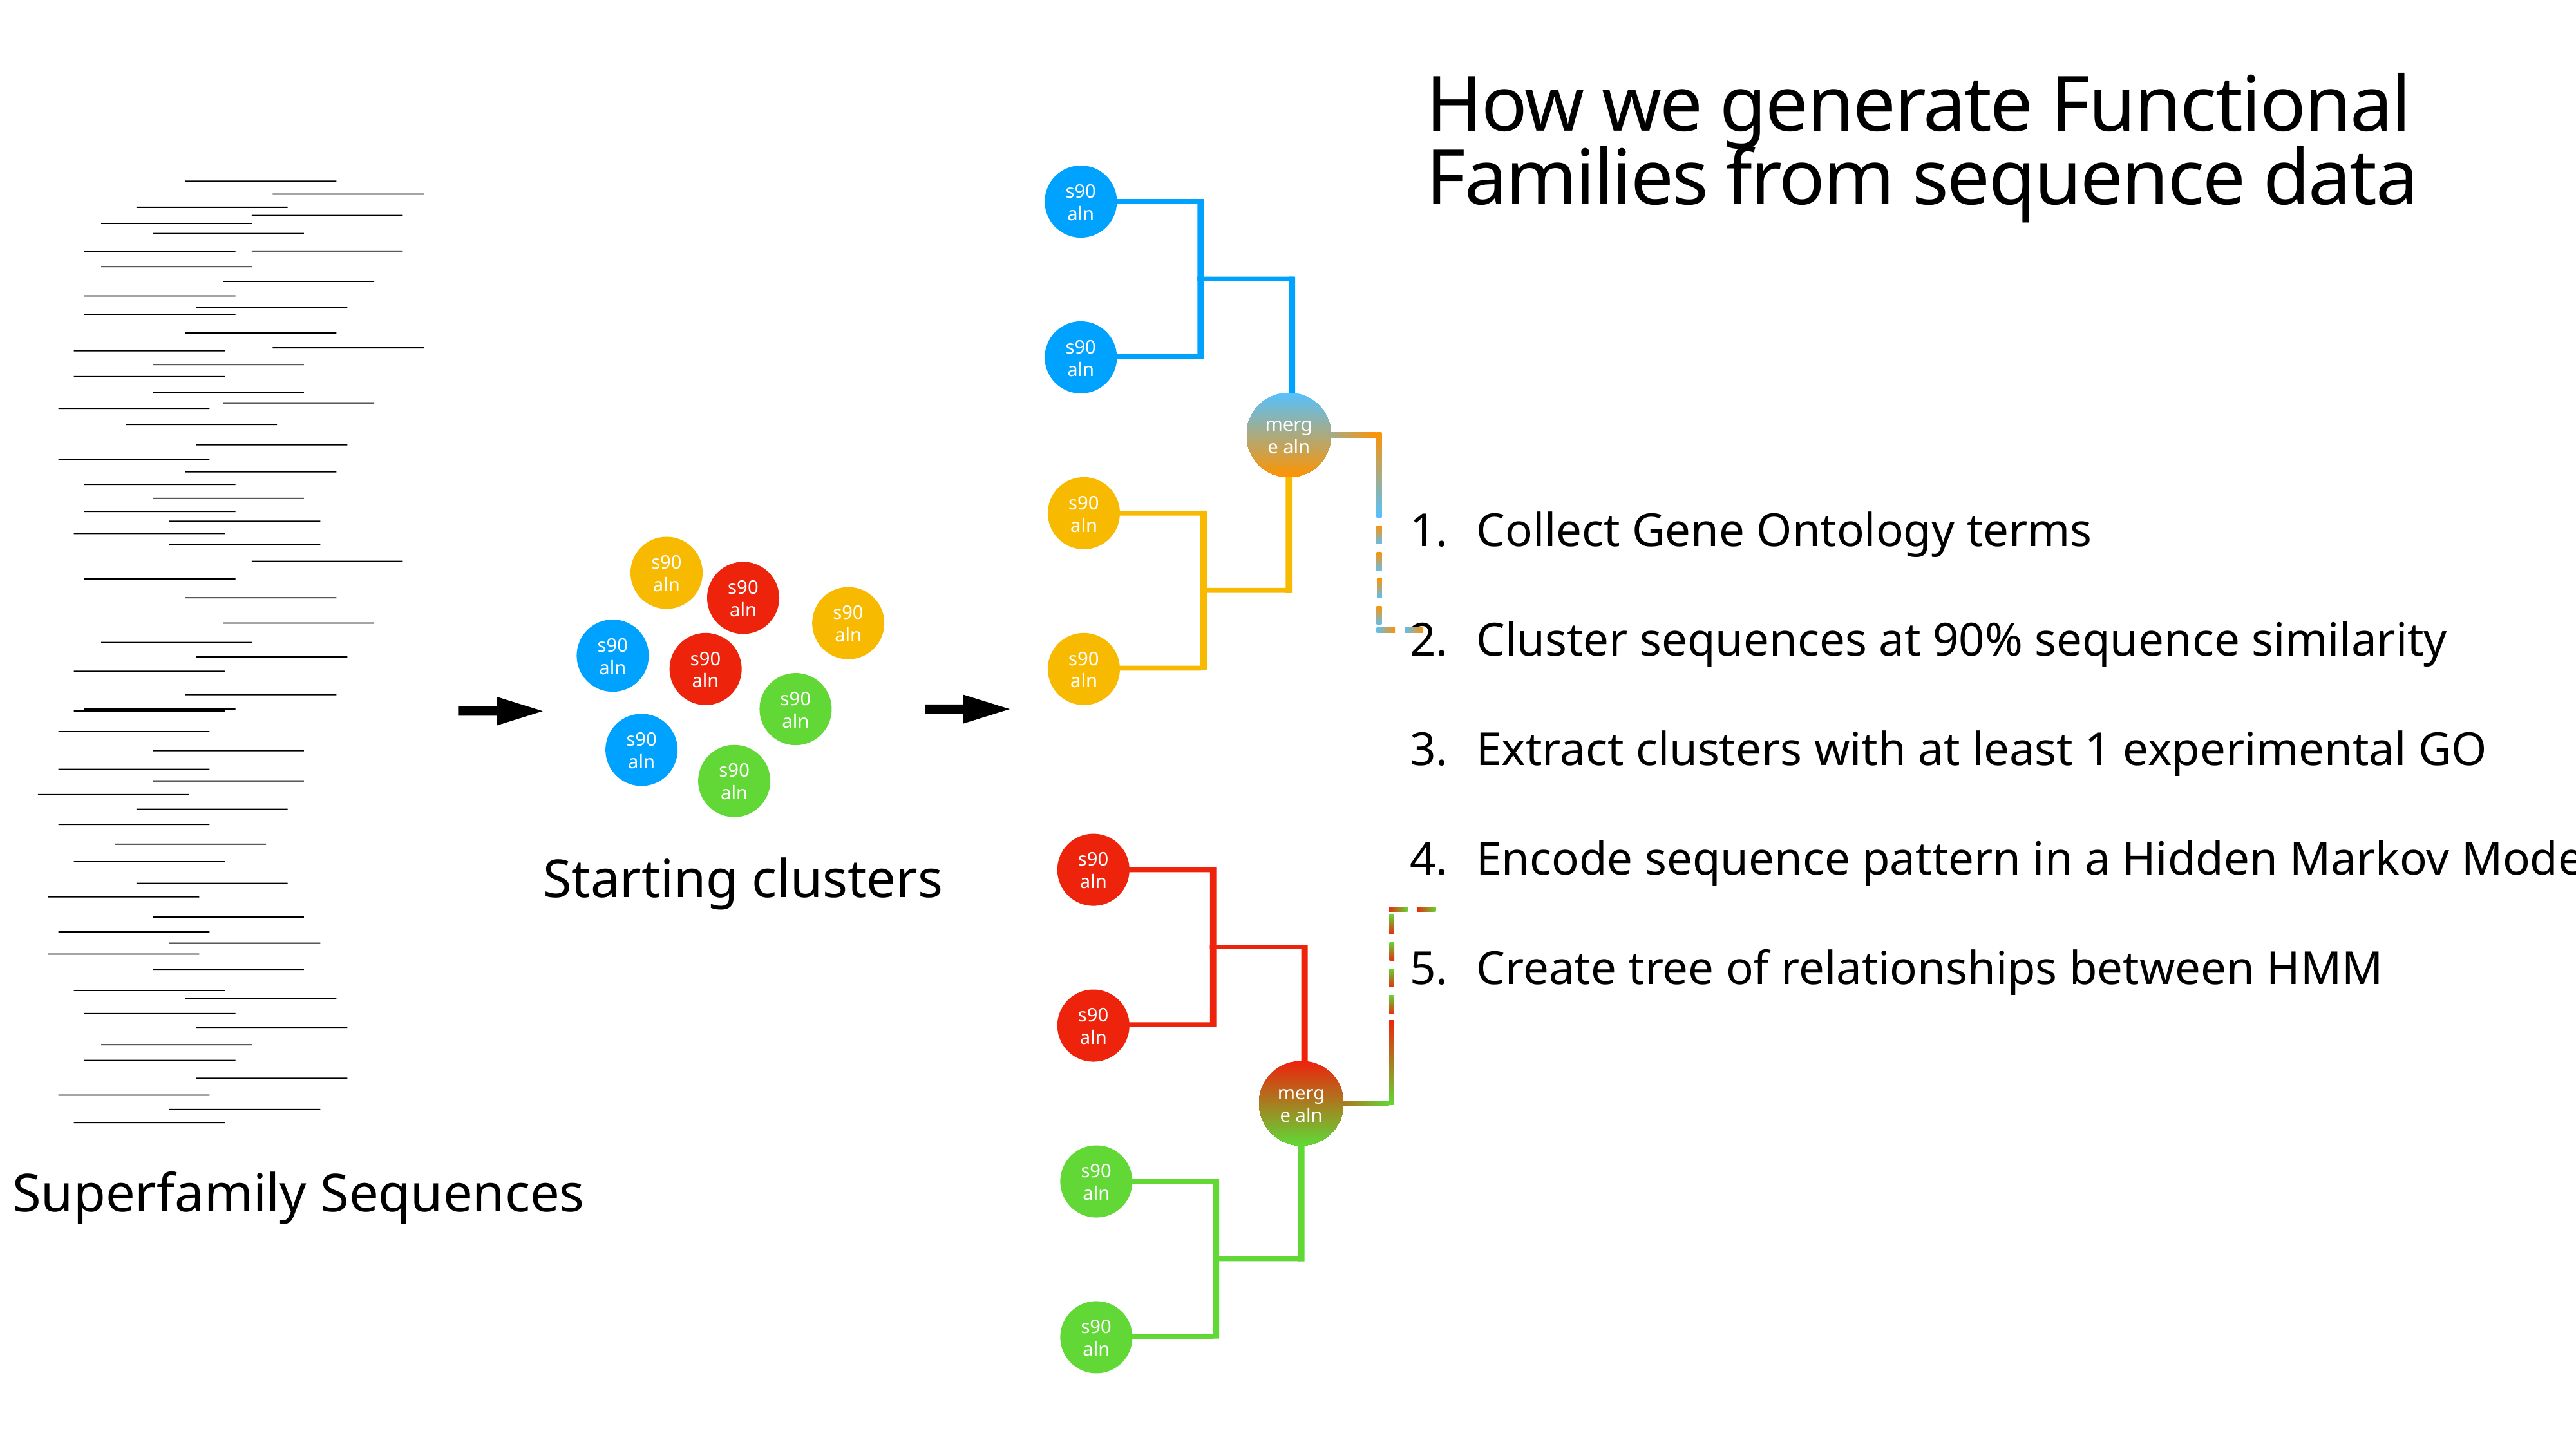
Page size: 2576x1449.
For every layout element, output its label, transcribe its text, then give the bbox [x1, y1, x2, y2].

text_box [26, 180, 572, 1232]
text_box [457, 536, 924, 918]
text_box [924, 165, 1436, 1374]
title How we generate Functional Families from sequence data [1420, 66, 2515, 247]
text_box Collect Gene Ontology terms Cluster sequences at 90% sequence similarity Extract clusters with at least 1 experimental GO Encode sequence pattern in a Hidden Markov Model Create tree of relationships between HMM [1436, 501, 2576, 1000]
